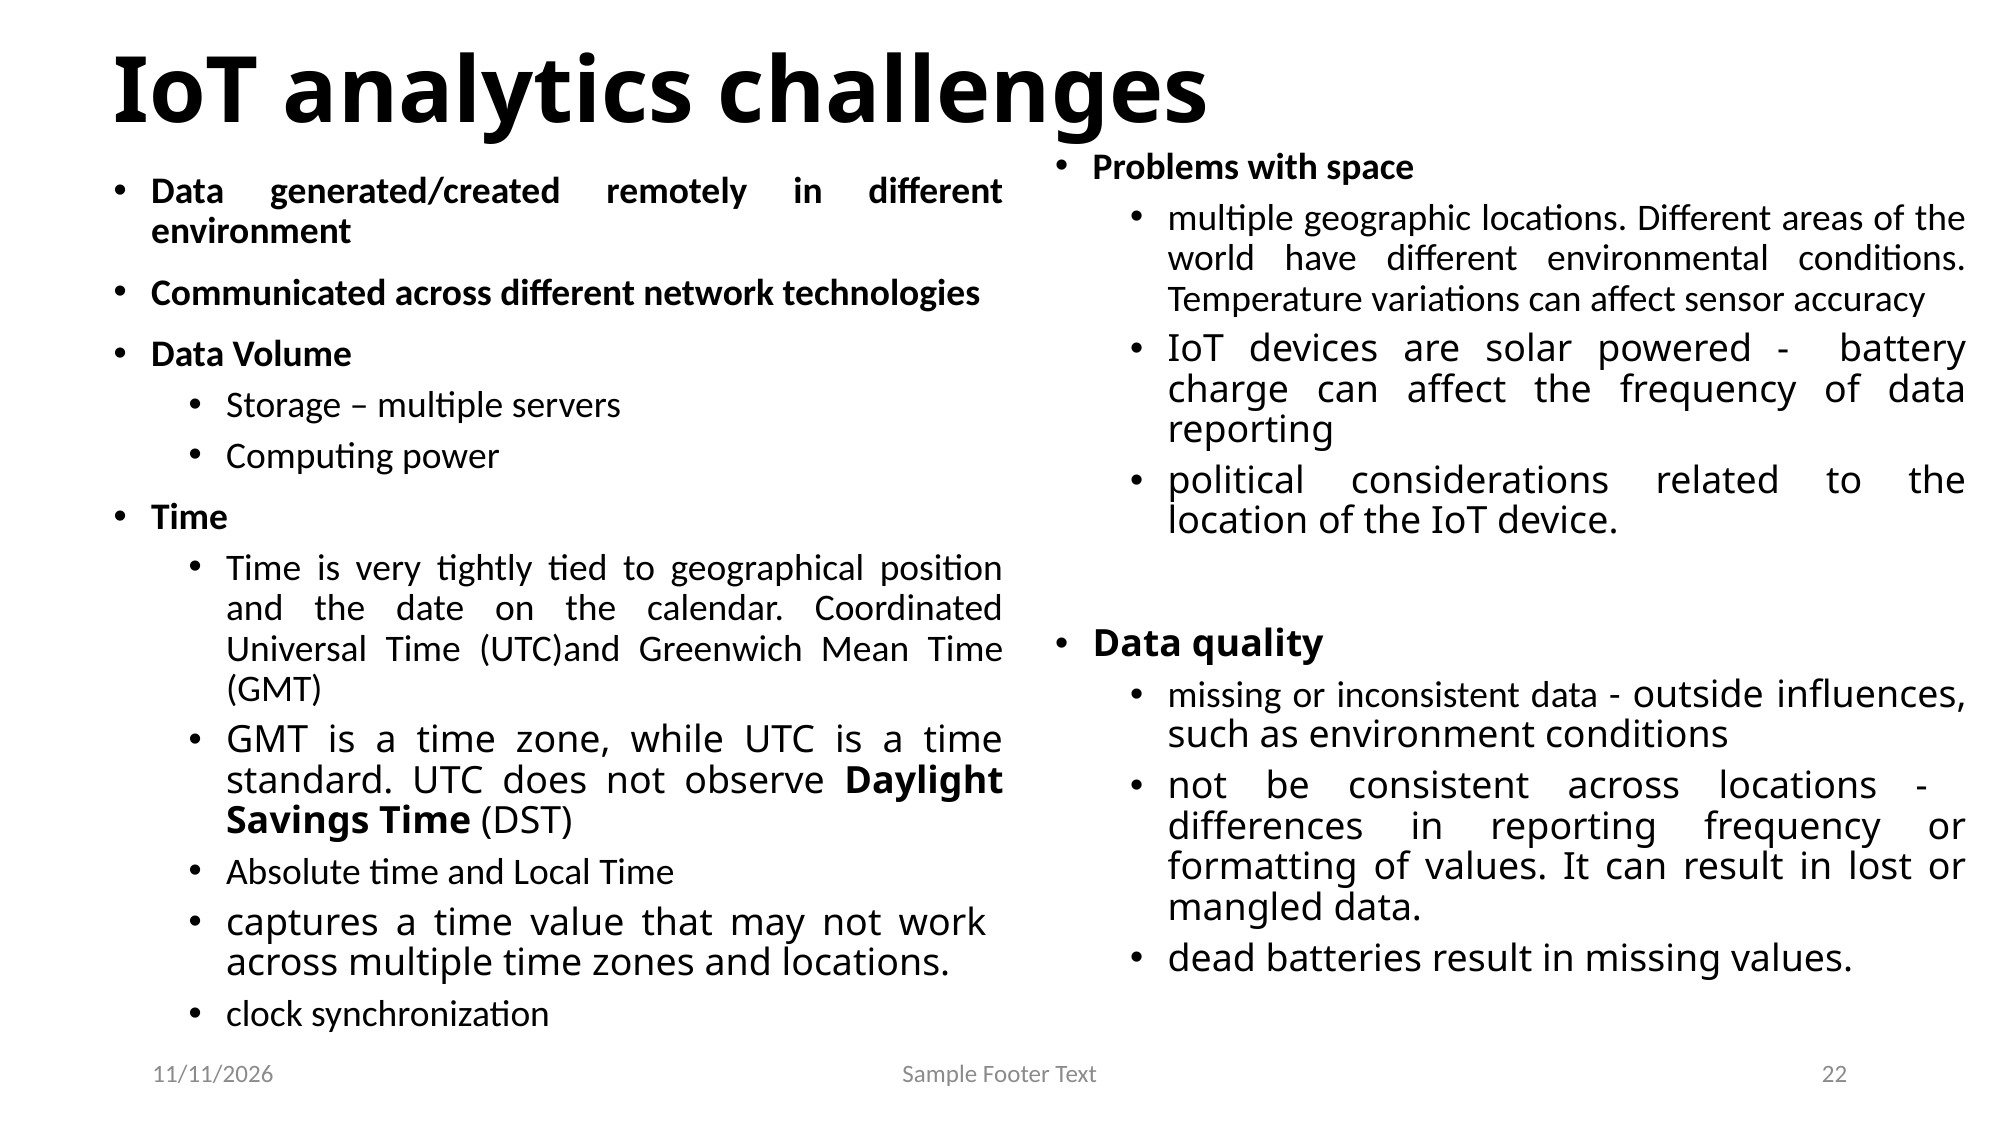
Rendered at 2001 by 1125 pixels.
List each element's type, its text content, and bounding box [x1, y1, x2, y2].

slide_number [137, 1042, 588, 1103]
list Data generated/created remotely in different environment Communicated across different network technologies Data Volume Storage – multiple servers Computing power Time Time is very tightly tied to geographical position and the date on the calendar. Coordinated Universal Time (UTC)and Greenwich Mean Time (GMT) GMT is a time zone, while UTC is a time standard. UTC does not observe Daylight Savings Time (DST) Absolute time and Local Time captures a time value that may not work across multiple time zones and locations. clock synchronization [98, 163, 1019, 1017]
title IoT analytics challenges [98, 22, 1824, 164]
text_box Problems with space multiple geographic locations. Different areas of the world have different environmental conditions. Temperature variations can affect sensor accuracy IoT devices are solar powered - battery charge can affect the frequency of data reporting political considerations related to the location of the IoT device. Data quality missing or inconsistent data - outside influences, such as environment conditions not be consistent across locations - differences in reporting frequency or formatting of values. It can result in lost or mangled data. dead batteries result in missing values. [1040, 139, 1982, 993]
slide_number 22 [1412, 1042, 1863, 1103]
footer Sample Footer Text [662, 1042, 1338, 1103]
